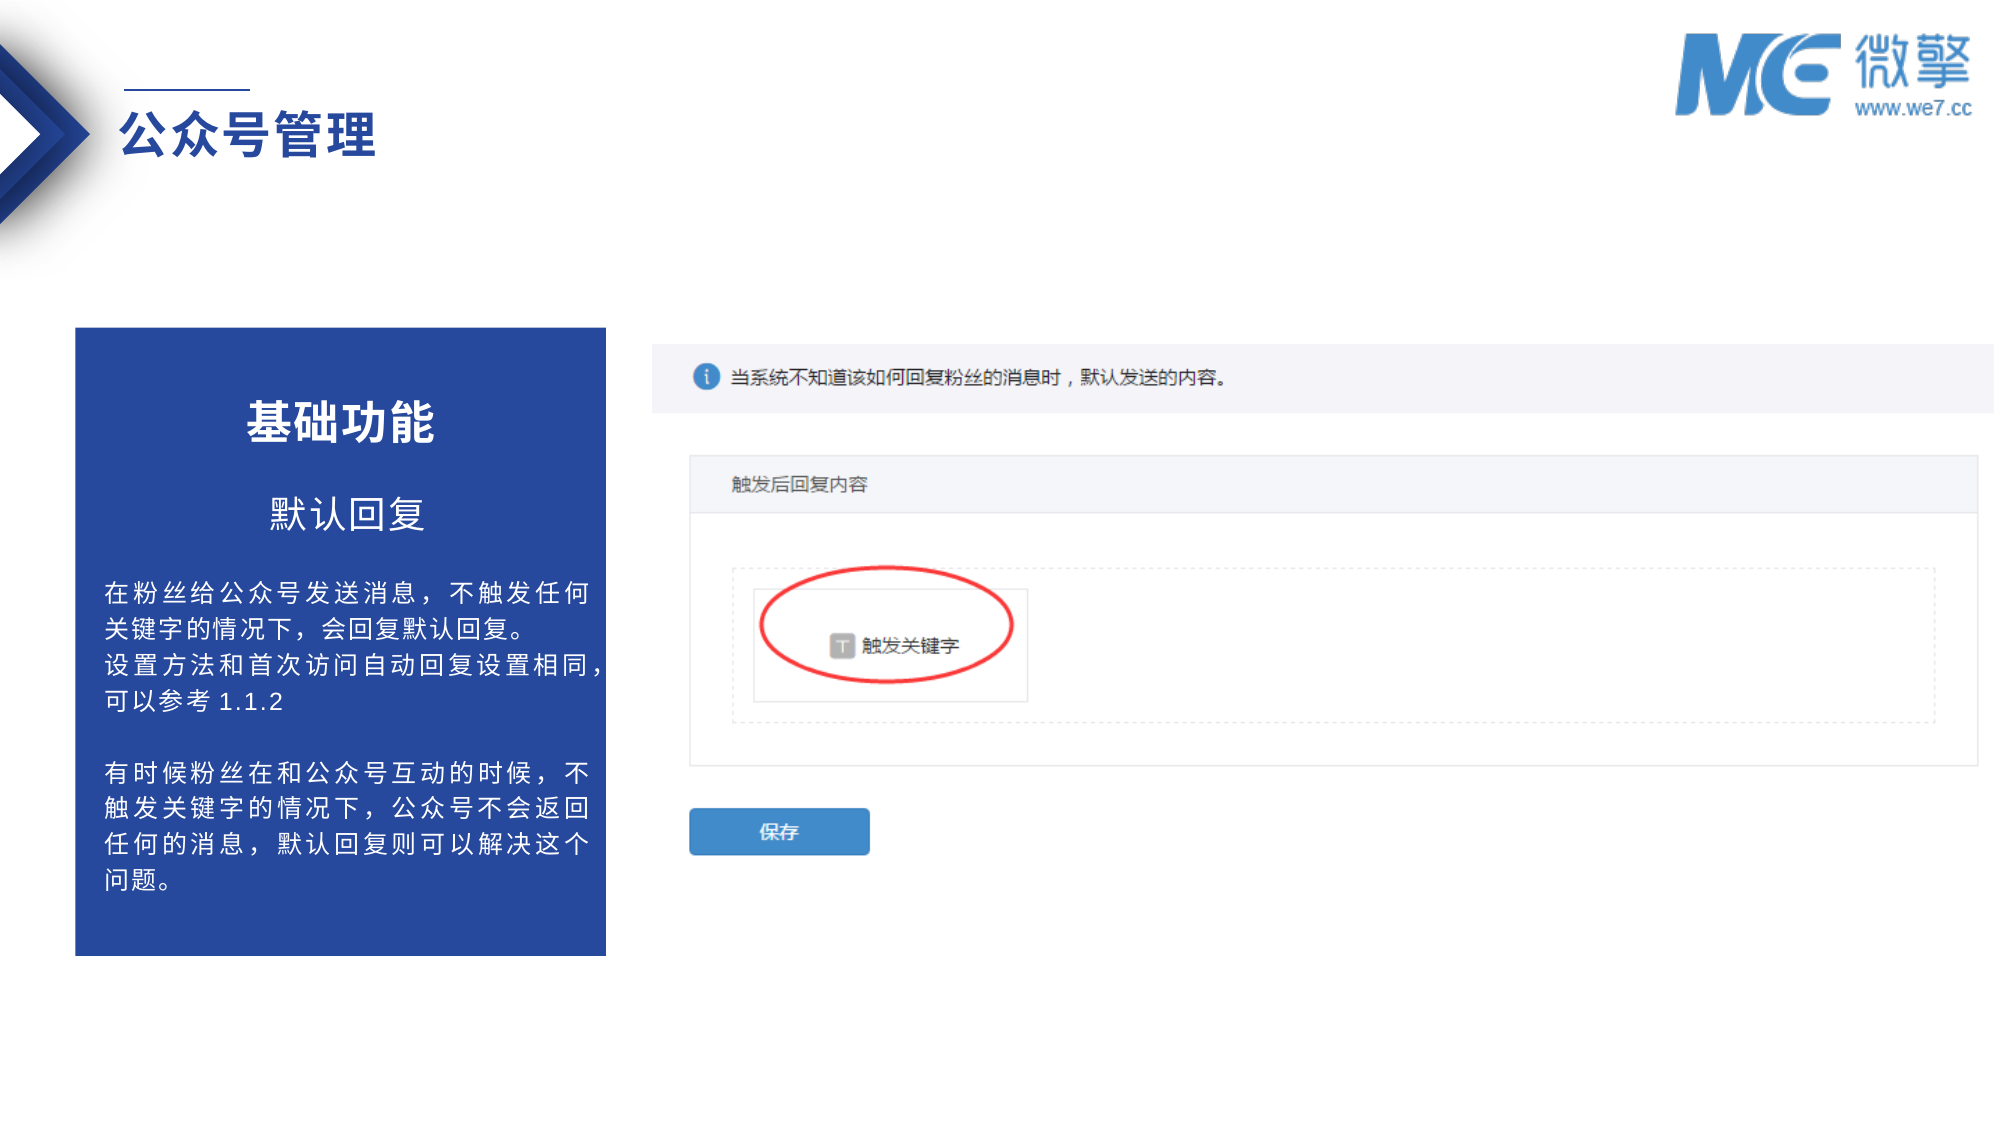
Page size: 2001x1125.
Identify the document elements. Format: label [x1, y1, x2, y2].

picture [1649, 7, 1994, 144]
picture [651, 344, 1994, 907]
text_box [101, 89, 393, 173]
text_box [75, 327, 606, 956]
text_box [0, 44, 91, 224]
